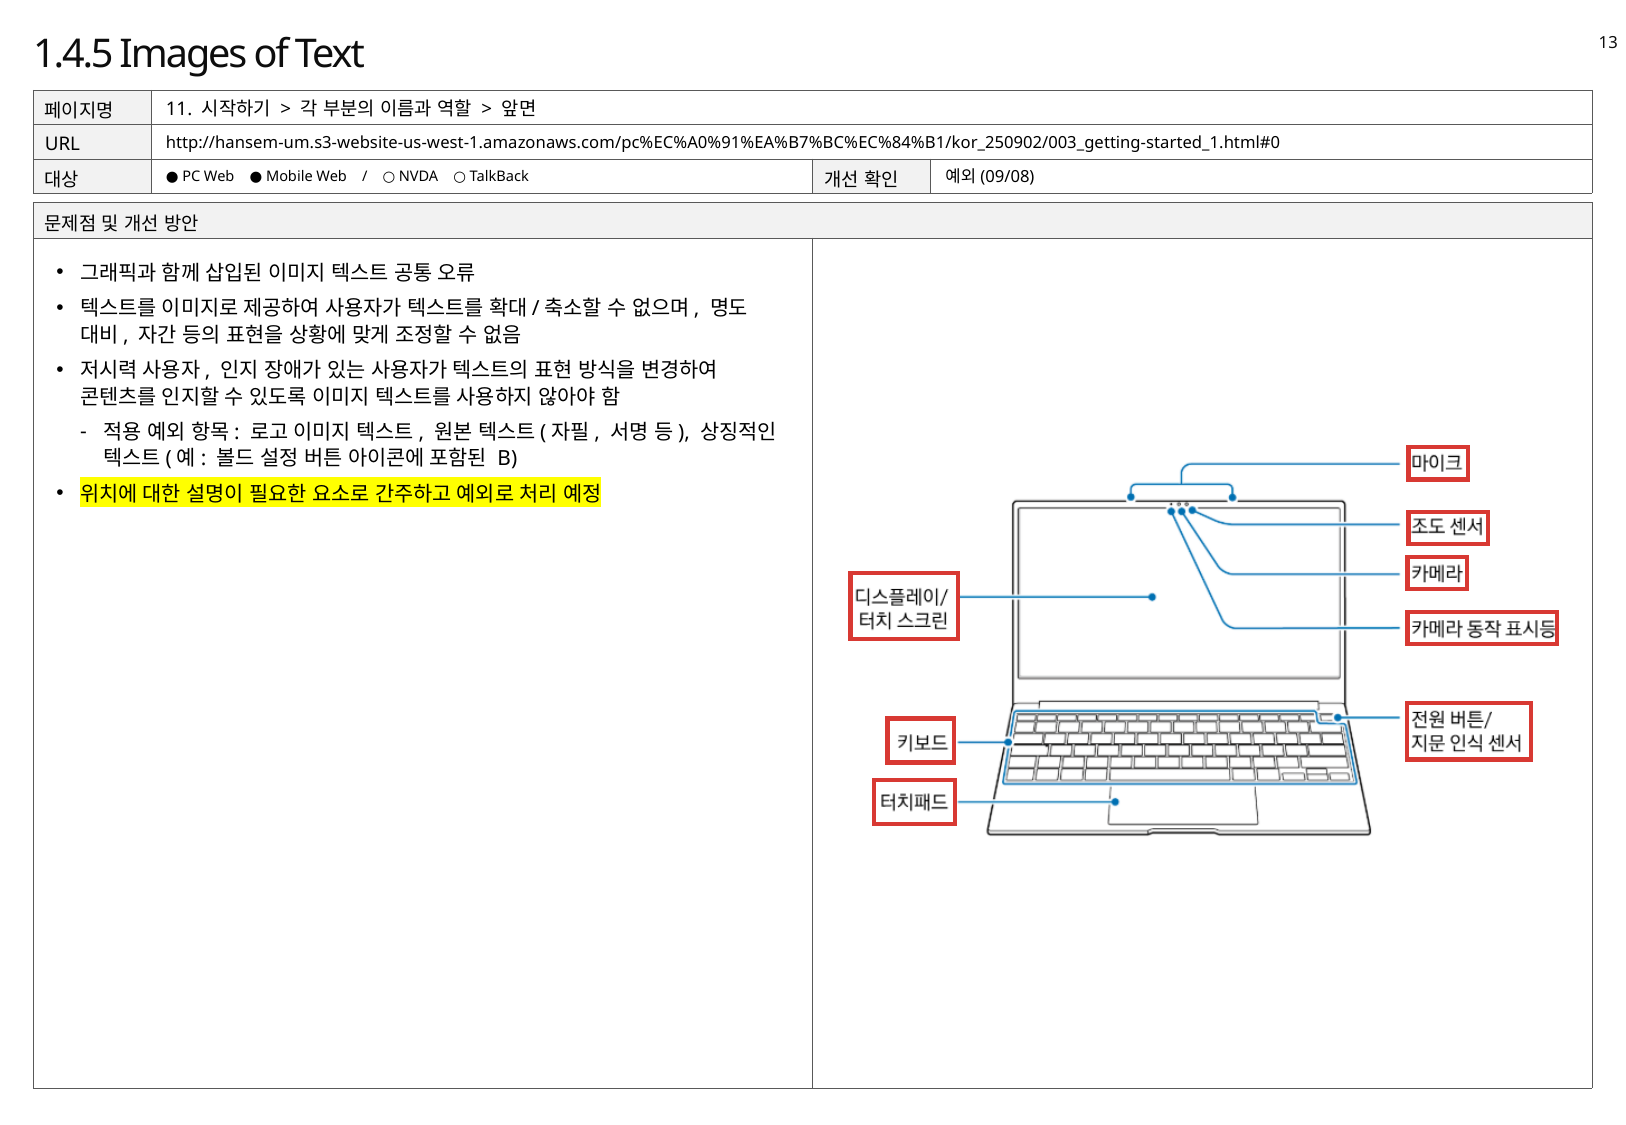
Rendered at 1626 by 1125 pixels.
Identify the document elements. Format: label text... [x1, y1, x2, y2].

list 11. 시작하기 > 각 부분의 이름과 역할 > 앞면 [151, 90, 1593, 125]
list 그래픽과 함께 삽입된 이미지 텍스트 공통 오류 텍스트를 이미지로 제공하여 사용자가 텍스트를 확대/축소할 수 없으며, 명도 대비, 자간 등의 표현을 상황에 맞게 조정할 수 없음 저시력 사용자, 인지 장애가 있는 사용자가 텍스트의 표현 방식을 변경하여 콘텐츠를 인지할 수 있도록 이미지 텍스트를 사용하지 않아야 함 적용 예외 항목: 로고 이미지 텍스트, 원본 텍스트(자필, 서명 등), 상징적인 텍스트(예: 볼드 설정 버튼 아이콘에 포함된 B) 위치에 대한 설명이 필요한 요소로 간주하고 예외로 처리 예정 [56, 257, 789, 408]
list http://hansem-um.s3-website-us-west-1.amazonaws.com/pc%EC%A0%91%EA%B7%BC%EC%84%B1/kor_250902/003_getting-started_1.html#0 [151, 125, 1593, 160]
picture [850, 446, 1569, 855]
list 예외(09/08) [930, 158, 1592, 193]
title 1.4.5 Images of Text [33, 33, 1463, 77]
list ● PC Web ● Mobile Web / ○ NVDA ○ TalkBack [151, 158, 813, 193]
